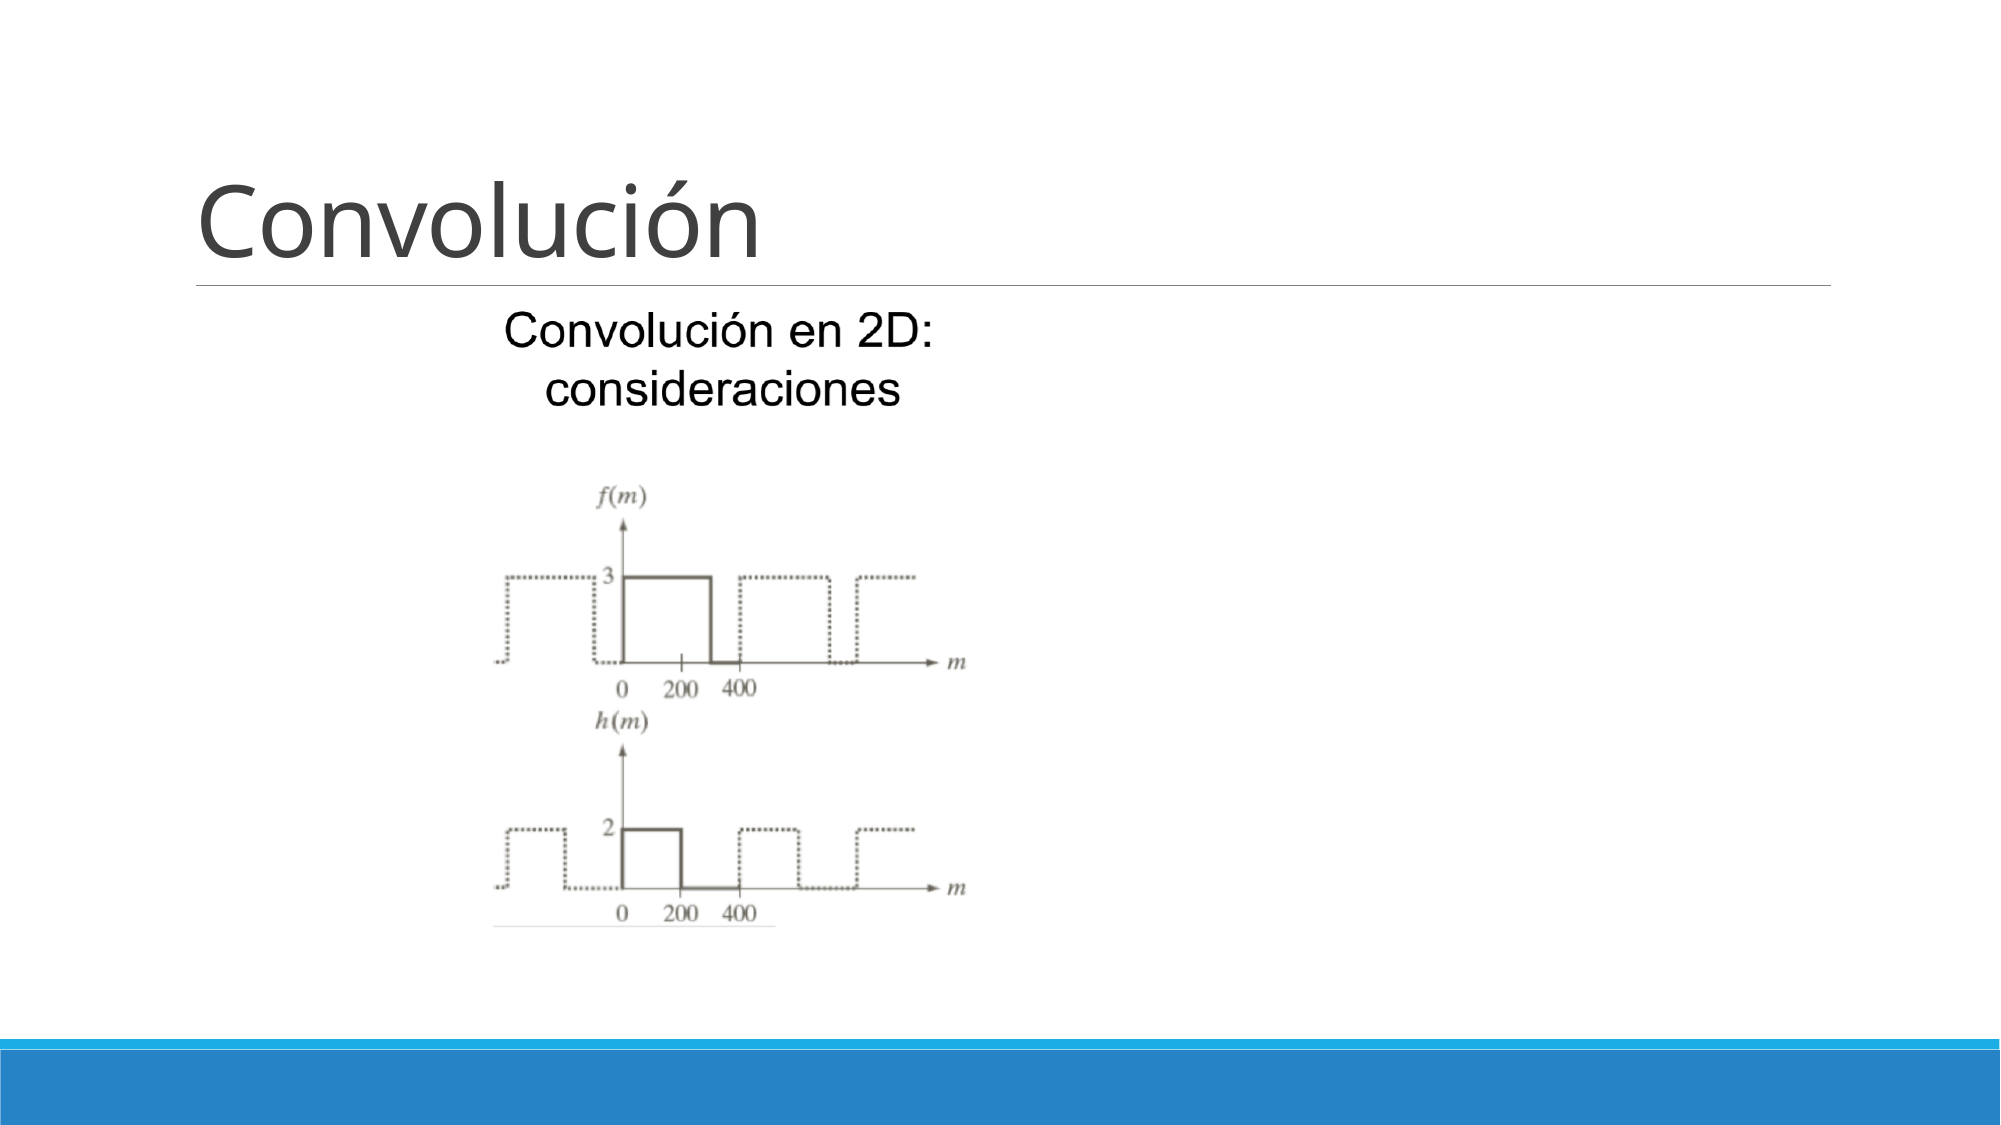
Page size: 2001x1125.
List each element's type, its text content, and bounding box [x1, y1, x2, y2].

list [492, 302, 1002, 964]
title Convolución [180, 47, 1830, 285]
